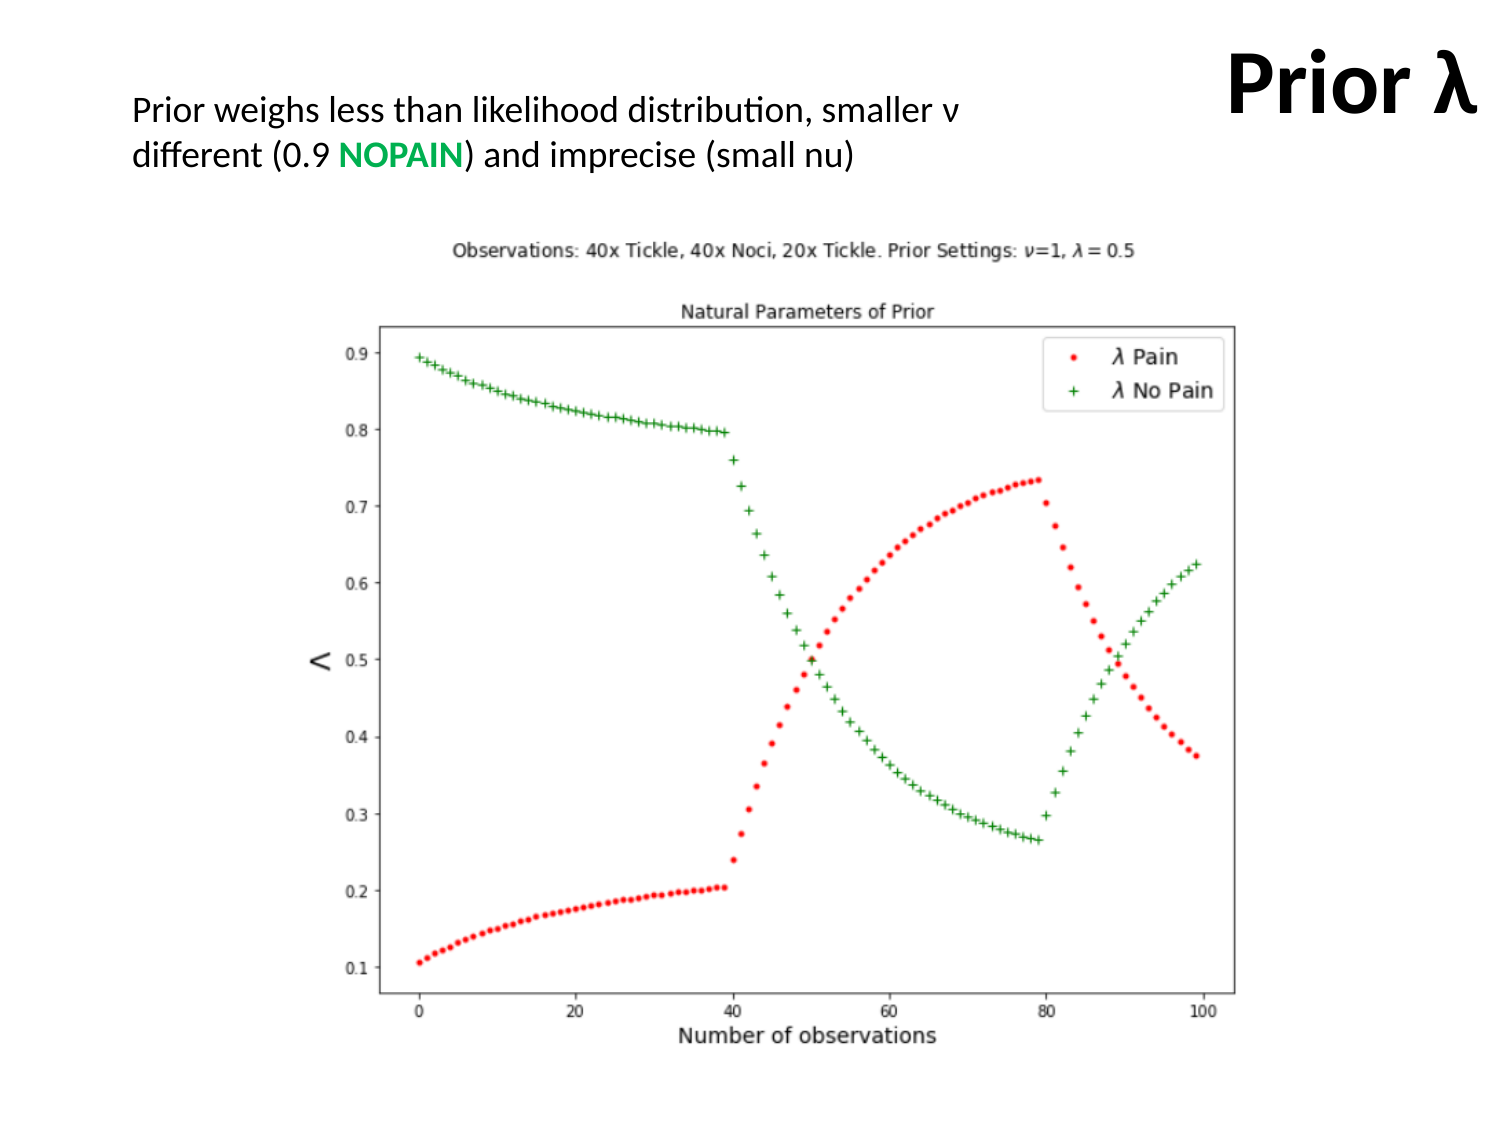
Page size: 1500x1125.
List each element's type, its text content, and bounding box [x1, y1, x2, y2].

text_box Prior weighs less than likelihood distribution, smaller ν different (0.9 NOPAIN) and imprecise (small nu) [117, 78, 975, 183]
picture [300, 231, 1259, 1064]
text_box Prior λ [1211, 15, 1493, 140]
